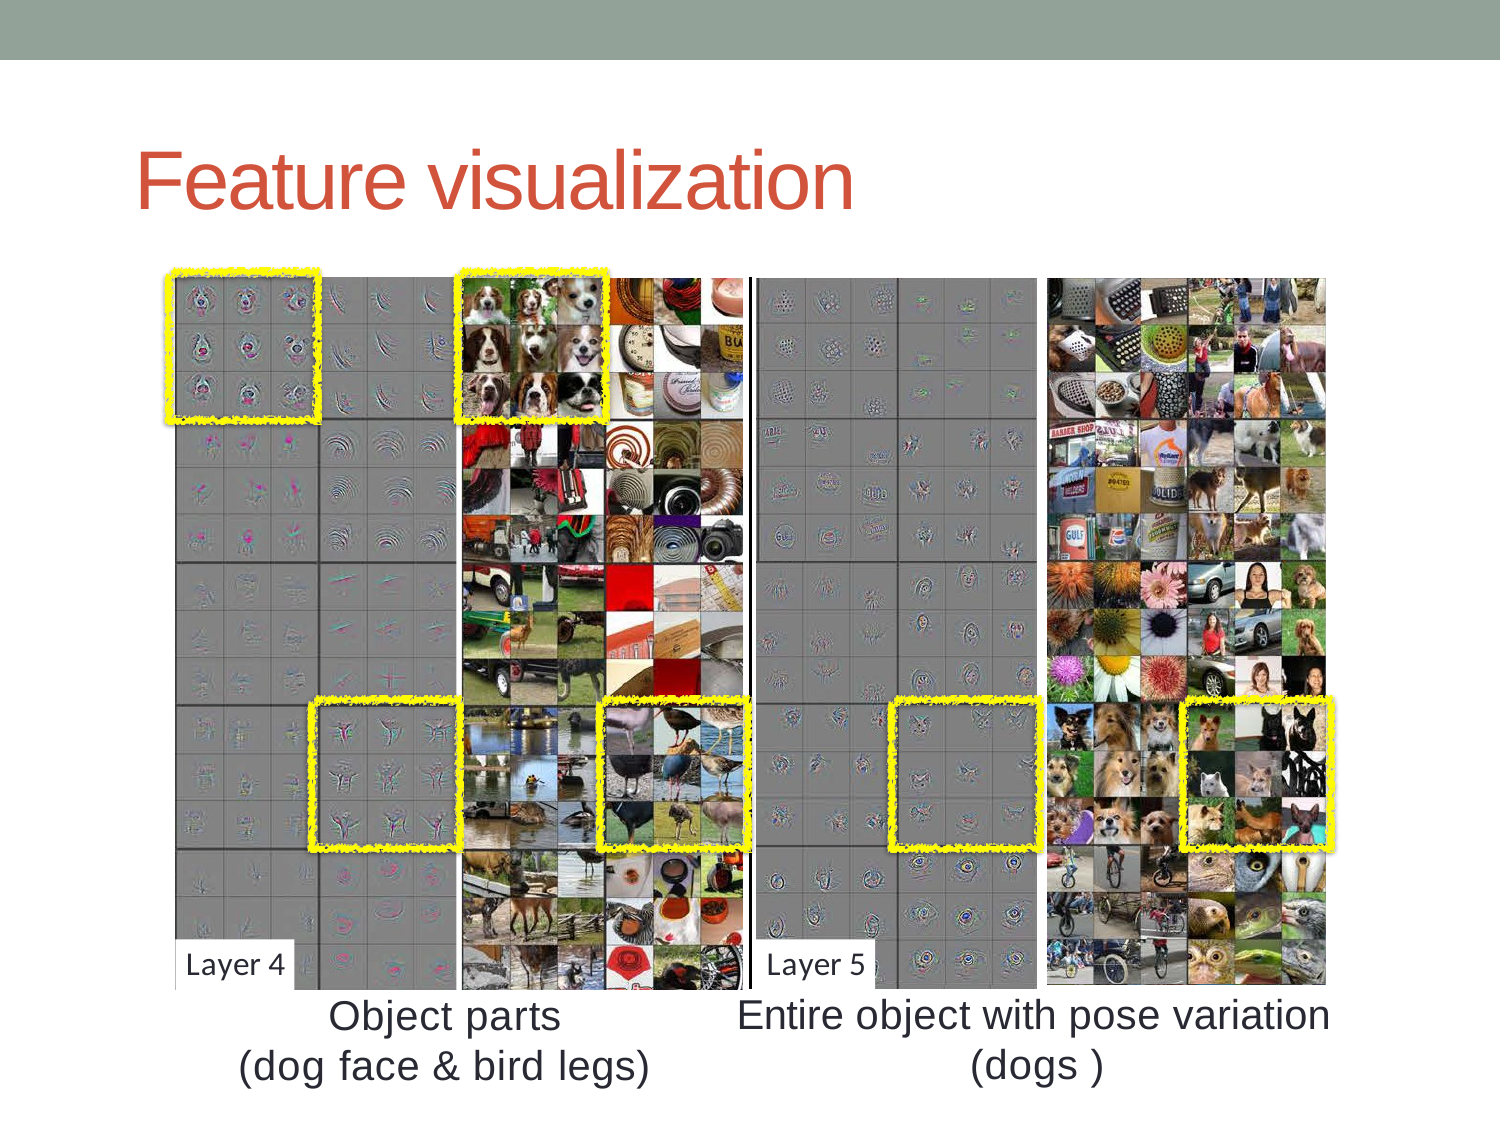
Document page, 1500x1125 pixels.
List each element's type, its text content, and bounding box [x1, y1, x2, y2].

text_box [452, 270, 611, 425]
text_box [159, 270, 327, 433]
text_box Object parts (dog face & bird legs) [236, 996, 657, 1090]
text_box [1173, 692, 1341, 860]
text_box [306, 695, 465, 853]
text_box Layer 5 Entire object with pose variation (dogs ) [735, 947, 1342, 1088]
text_box [301, 692, 469, 860]
text_box Layer 4 [184, 947, 287, 982]
text_box [756, 939, 876, 947]
text_box [175, 939, 295, 991]
text_box [881, 692, 1049, 860]
text_box [756, 561, 1037, 947]
text_box [1047, 560, 1326, 947]
text_box [594, 695, 753, 853]
text_box [756, 278, 1037, 561]
text_box [175, 277, 457, 990]
text_box [886, 695, 1045, 853]
title Feature visualization [119, 82, 1272, 270]
text_box [590, 692, 758, 860]
text_box [1177, 695, 1336, 853]
text_box [163, 270, 323, 425]
text_box [448, 270, 616, 433]
text_box [461, 278, 743, 990]
text_box [1047, 278, 1326, 560]
